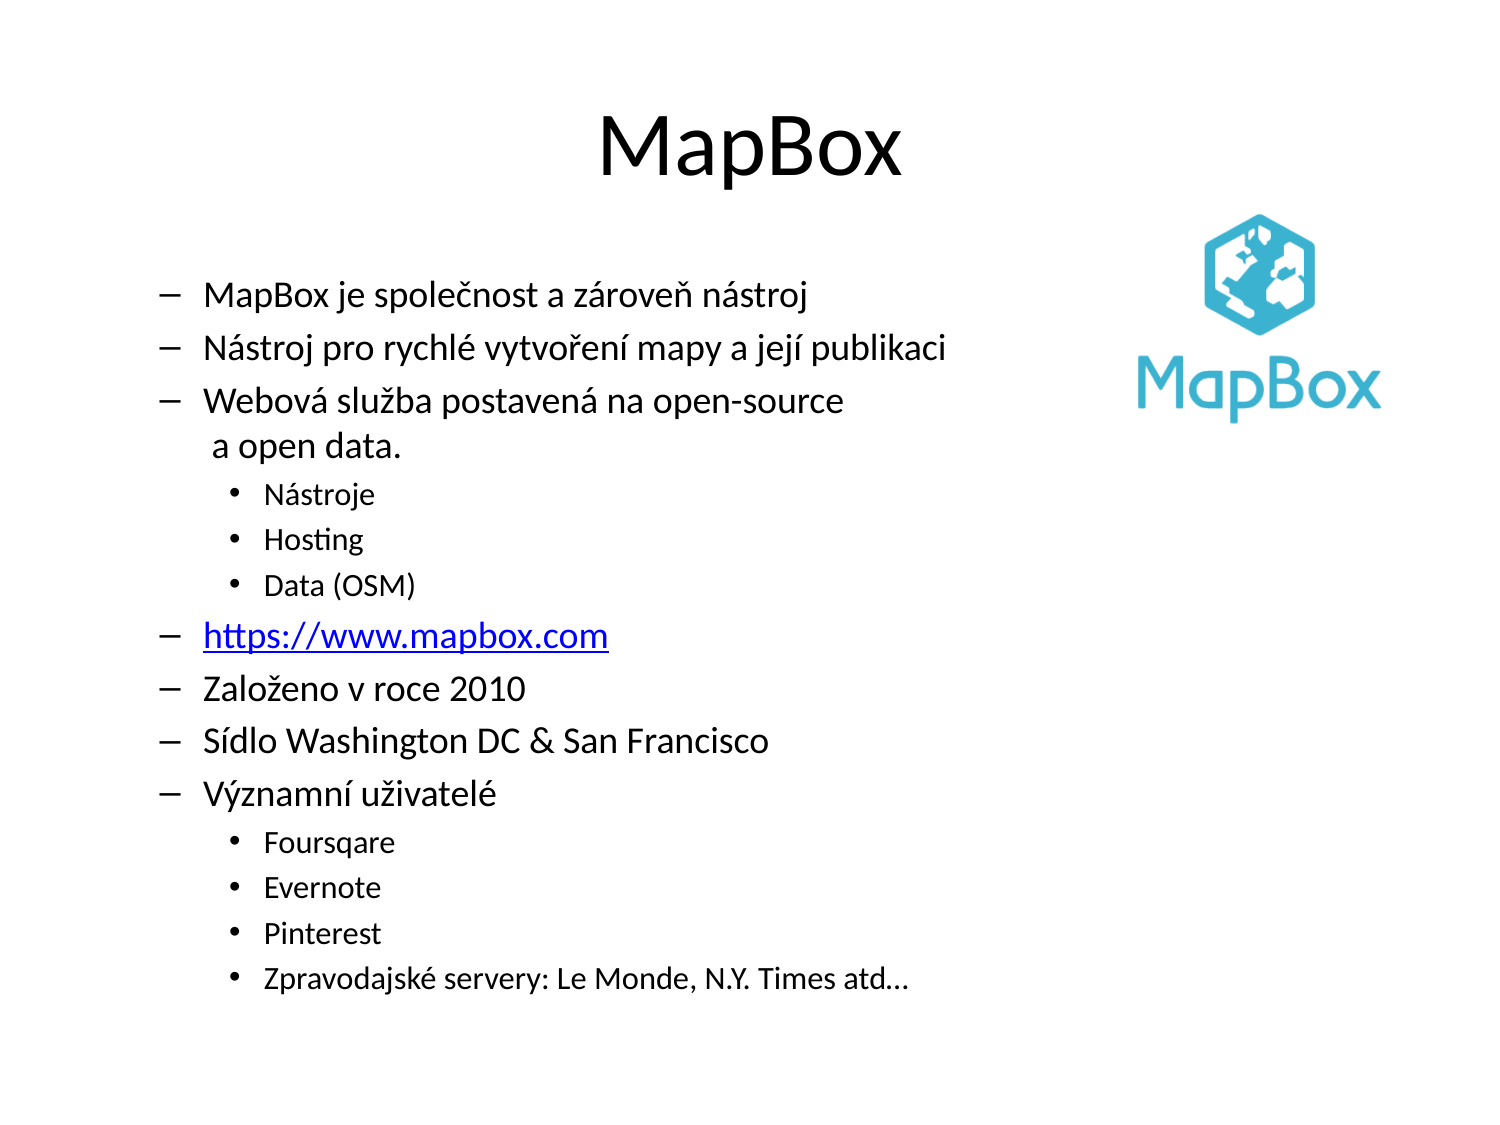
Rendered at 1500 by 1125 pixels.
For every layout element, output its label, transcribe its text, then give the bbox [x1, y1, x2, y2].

title MapBox [75, 45, 1425, 233]
list MapBox je společnost a zároveň nástroj Nástroj pro rychlé vytvoření mapy a její publikaci Webová služba postavená na open-source a open data. Nástroje Hosting Data (OSM) https://www.mapbox.com Založeno v roce 2010 Sídlo Washington DC & San Francisco Významní uživatelé Foursqare Evernote Pinterest Zpravodajské servery: Le Monde, N.Y. Times atd… [75, 262, 1425, 1005]
picture [1115, 184, 1399, 467]
